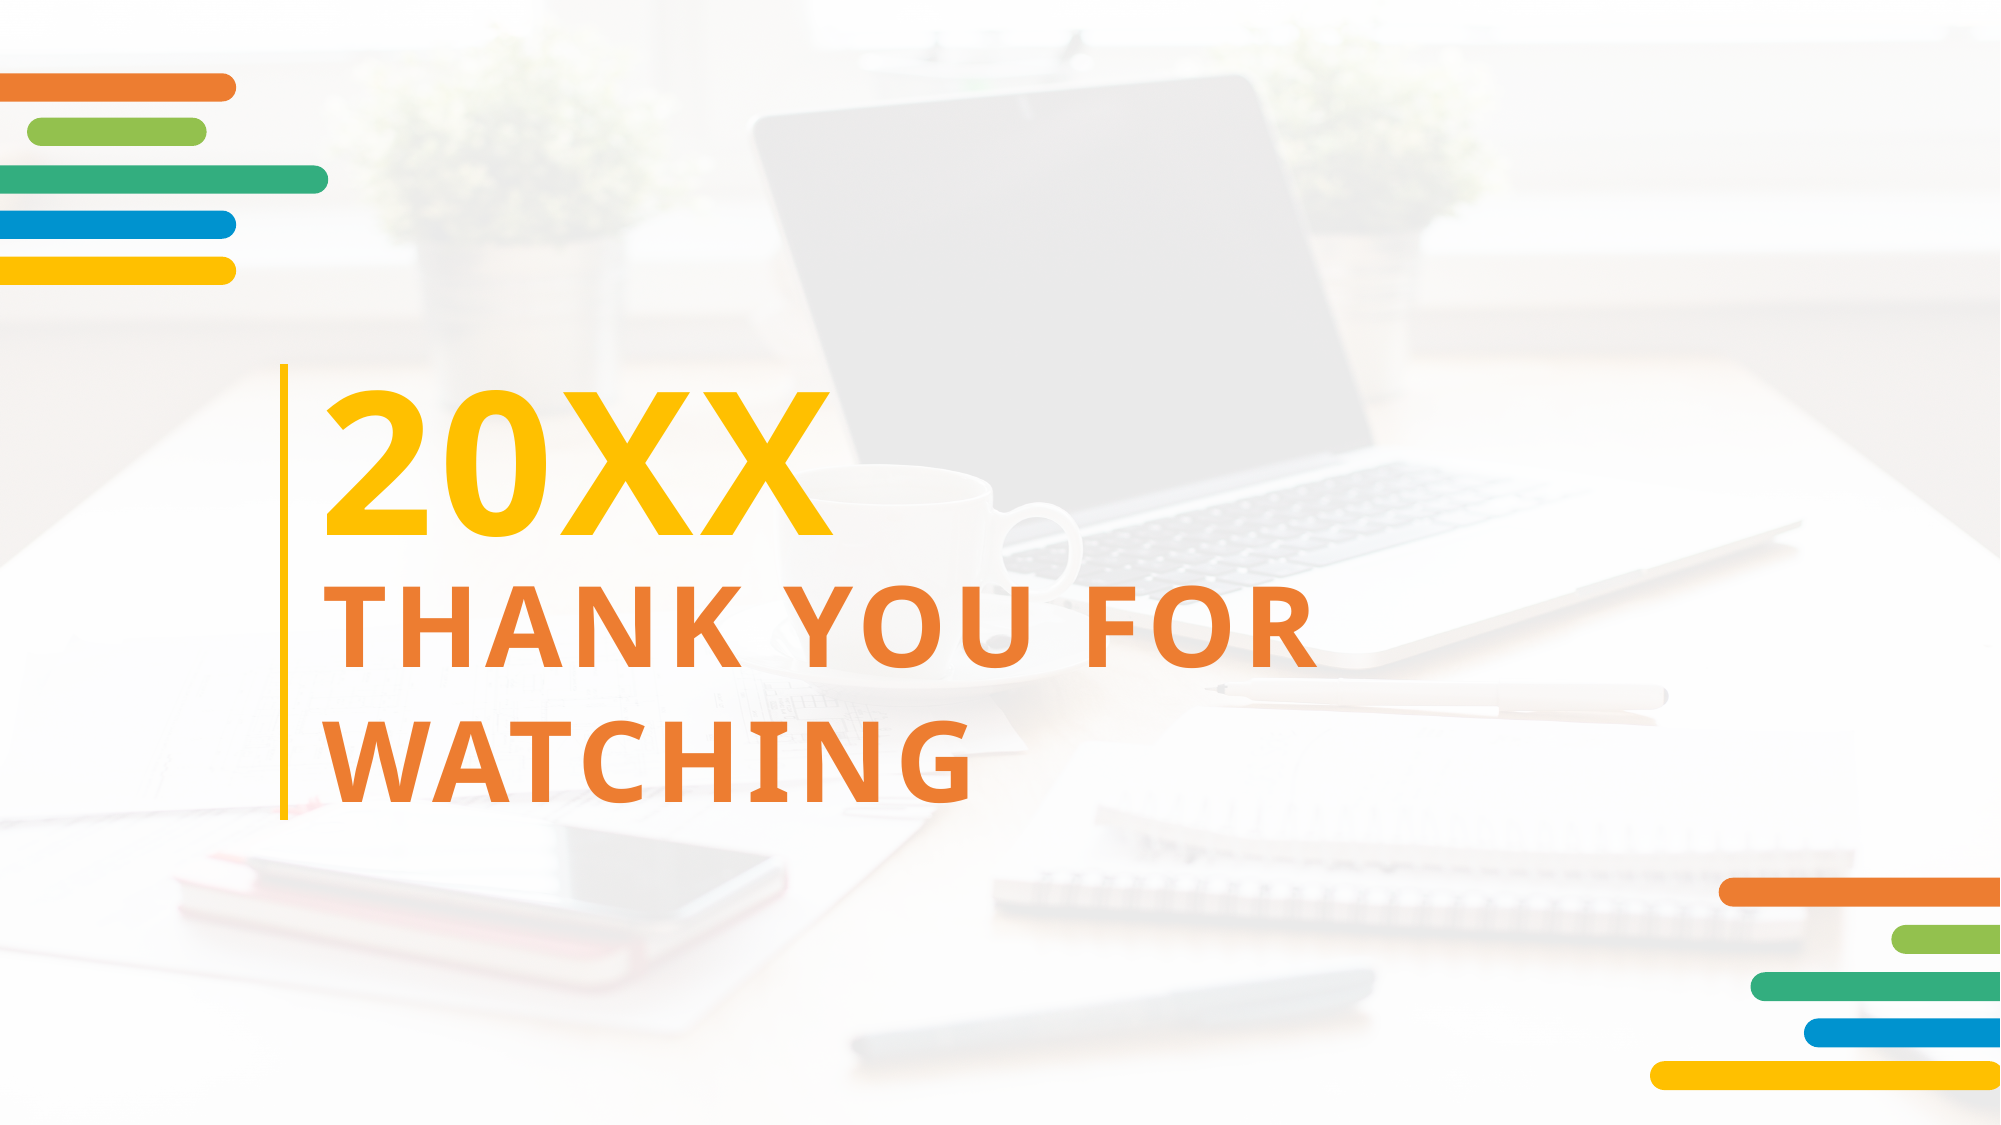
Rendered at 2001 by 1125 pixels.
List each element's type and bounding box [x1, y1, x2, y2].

text_box [304, 328, 1959, 836]
text_box [0, 73, 329, 285]
text_box [1649, 877, 2000, 1091]
